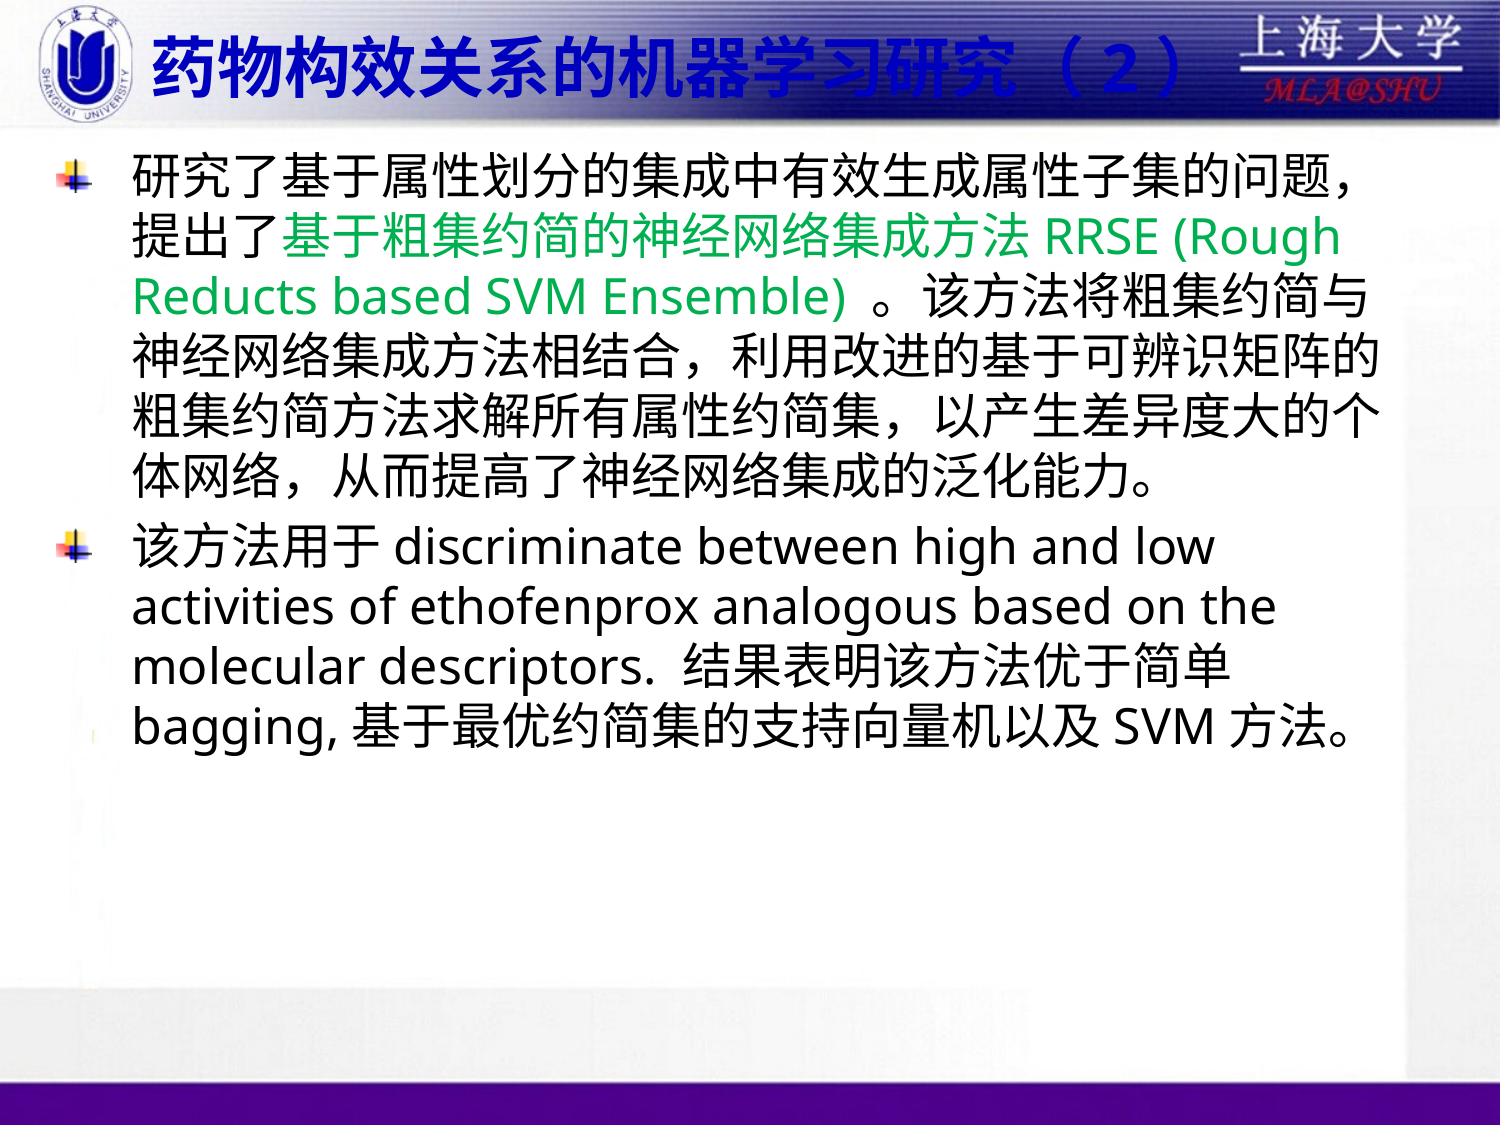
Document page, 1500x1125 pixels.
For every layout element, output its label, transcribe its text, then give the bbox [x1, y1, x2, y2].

list 研究了基于属性划分的集成中有效生成属性子集的问题，提出了基于粗集约简的神经网络集成方法RRSE (Rough Reducts based SVM Ensemble) 。该方法将粗集约简与神经网络集成方法相结合，利用改进的基于可辨识矩阵的粗集约简方法求解所有属性约简集，以产生差异度大的个体网络，从而提高了神经网络集成的泛化能力。 该方法用于discriminate between high and low activities of ethofenprox analogous based on the molecular descriptors. 结果表明该方法优于简单bagging,基于最优约简集的支持向量机以及SVM方法。 [41, 137, 1425, 1005]
title 药物构效关系的机器学习研究（2） [135, 0, 1486, 131]
picture [0, 0, 1500, 1125]
